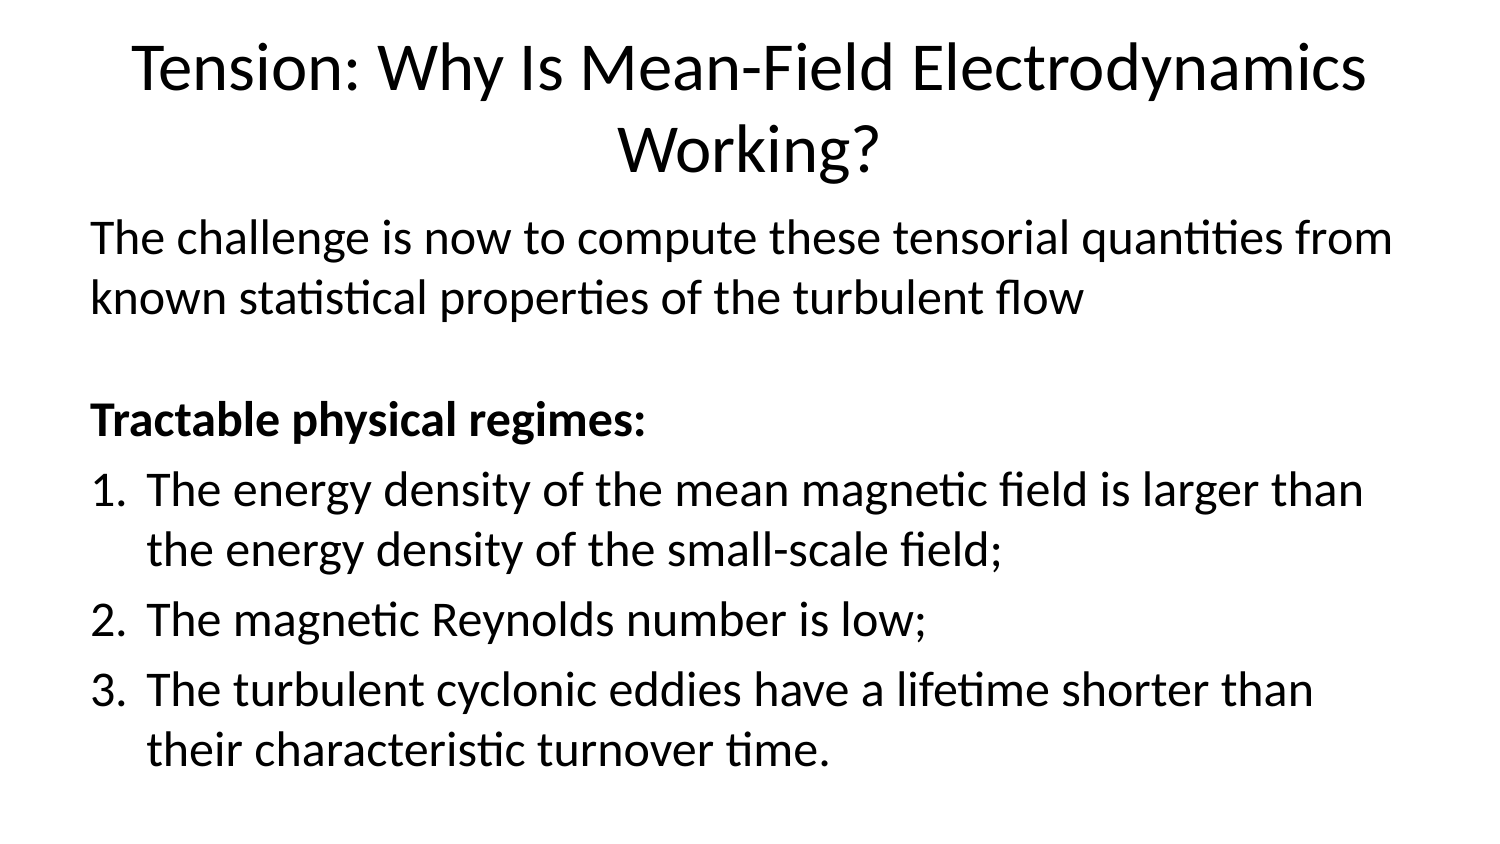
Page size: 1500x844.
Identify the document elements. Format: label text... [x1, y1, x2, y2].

list The challenge is now to compute these tensorial quantities from known statistical properties of the turbulent ﬂow Tractable physical regimes: The energy density of the mean magnetic ﬁeld is larger than the energy density of the small-scale ﬁeld; The magnetic Reynolds number is low; The turbulent cyclonic eddies have a lifetime shorter than their characteristic turnover time. [75, 196, 1425, 754]
title Tension: Why Is Mean-Field Electrodynamics Working? [75, 33, 1425, 175]
